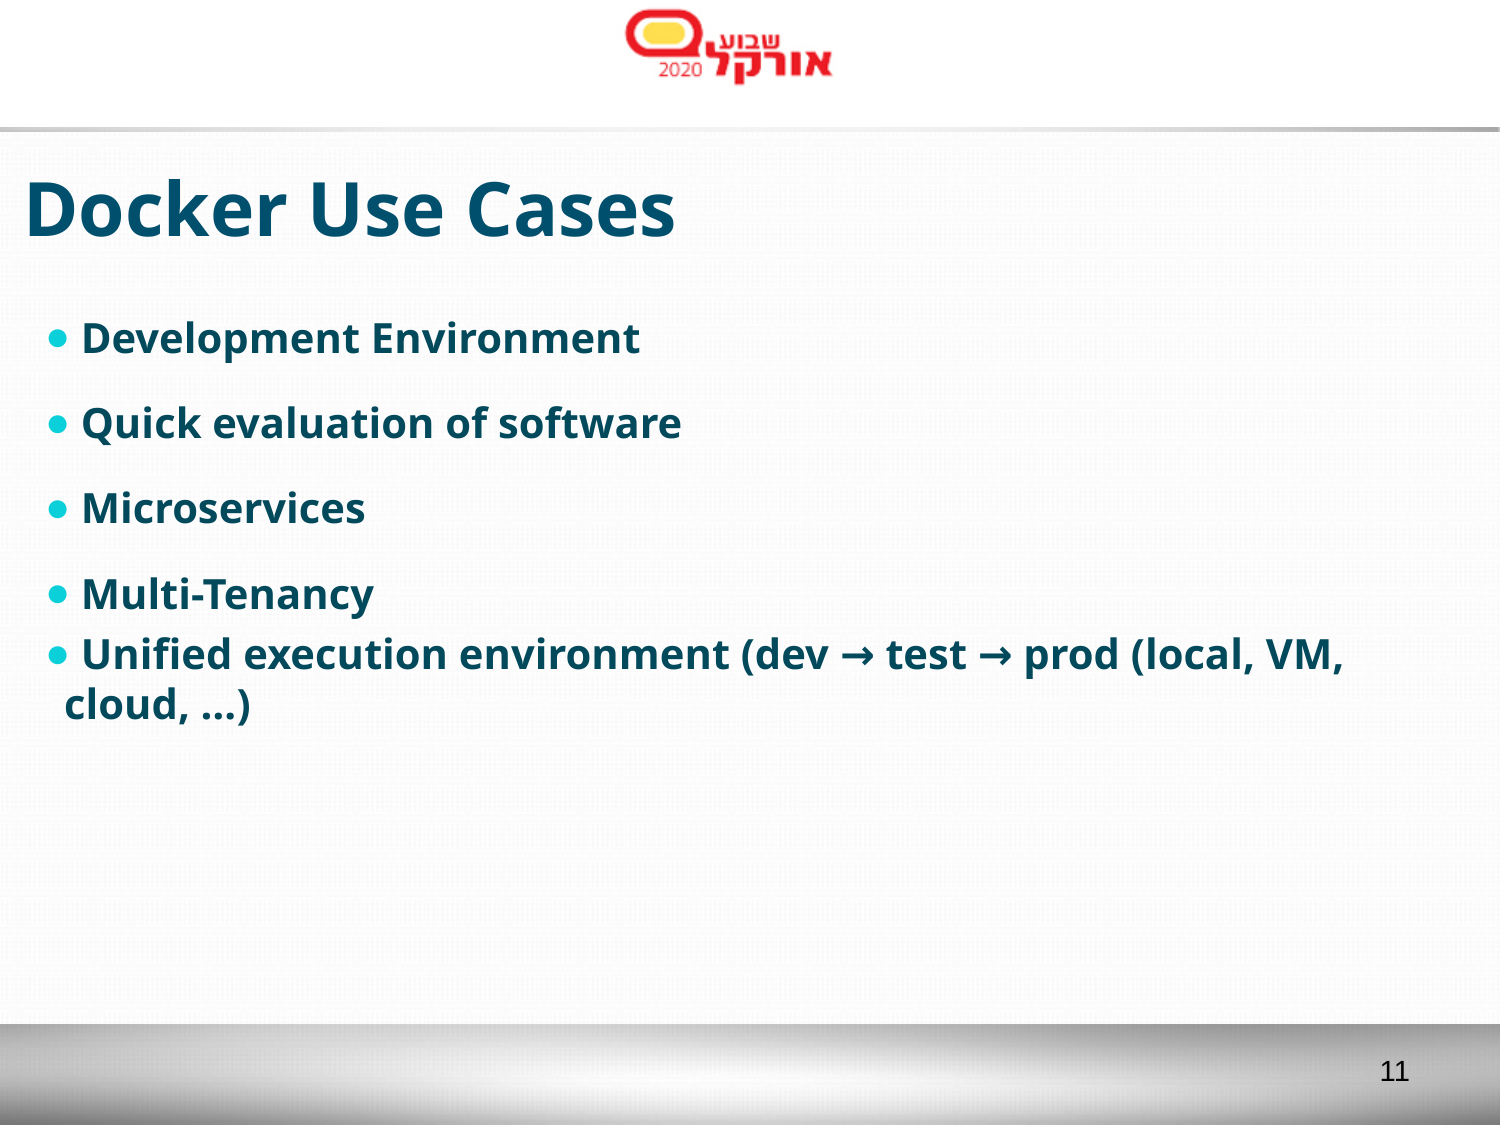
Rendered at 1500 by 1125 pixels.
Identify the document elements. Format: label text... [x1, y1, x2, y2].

slide_number 11 [1359, 1039, 1426, 1104]
picture [0, 0, 1500, 1125]
list Development Environment Quick evaluation of software Microservices Multi-Tenancy Unified execution environment (dev → test → prod (local, VM, cloud, …) [3, 270, 1447, 1022]
title Docker Use Cases [7, 75, 882, 268]
